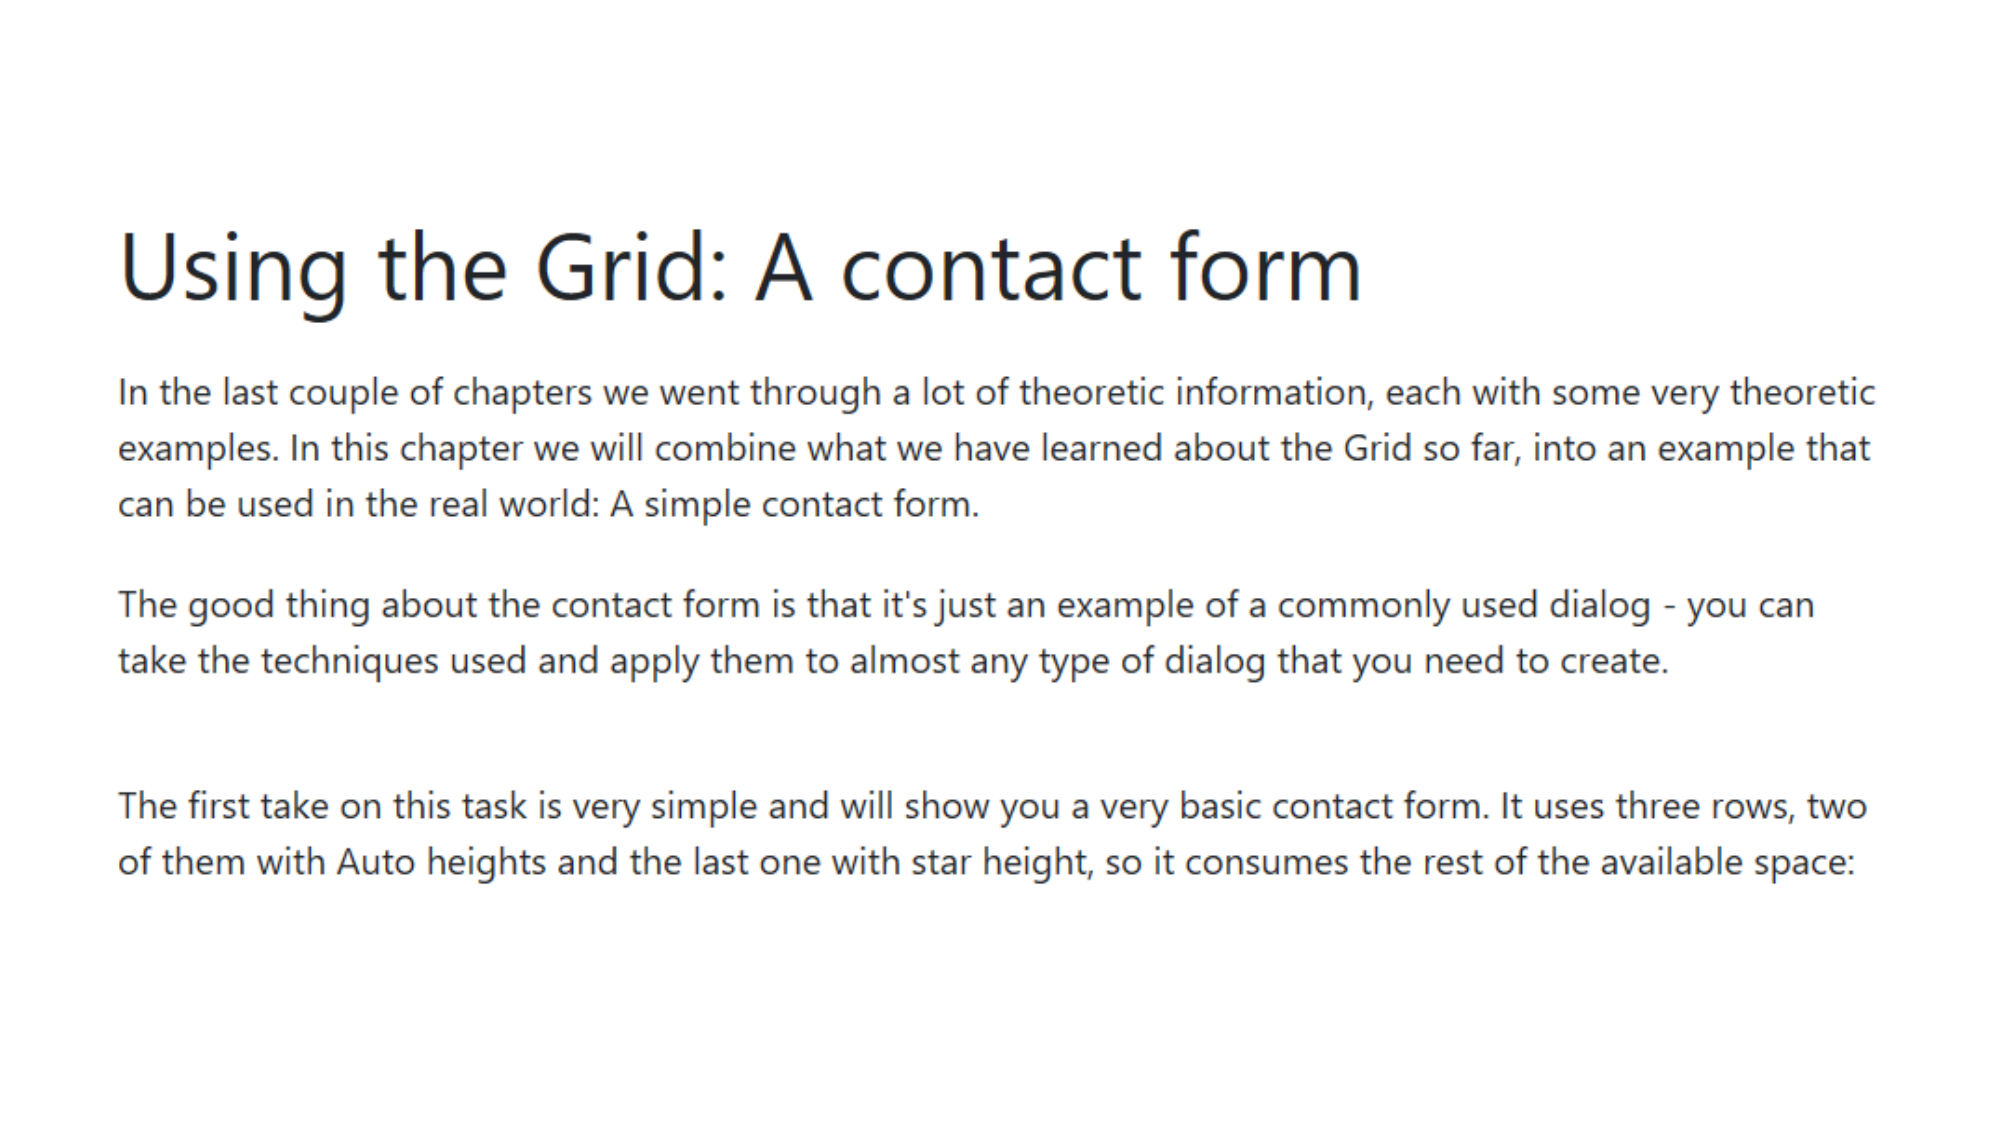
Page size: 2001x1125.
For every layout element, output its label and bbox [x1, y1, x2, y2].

picture [105, 213, 1895, 912]
